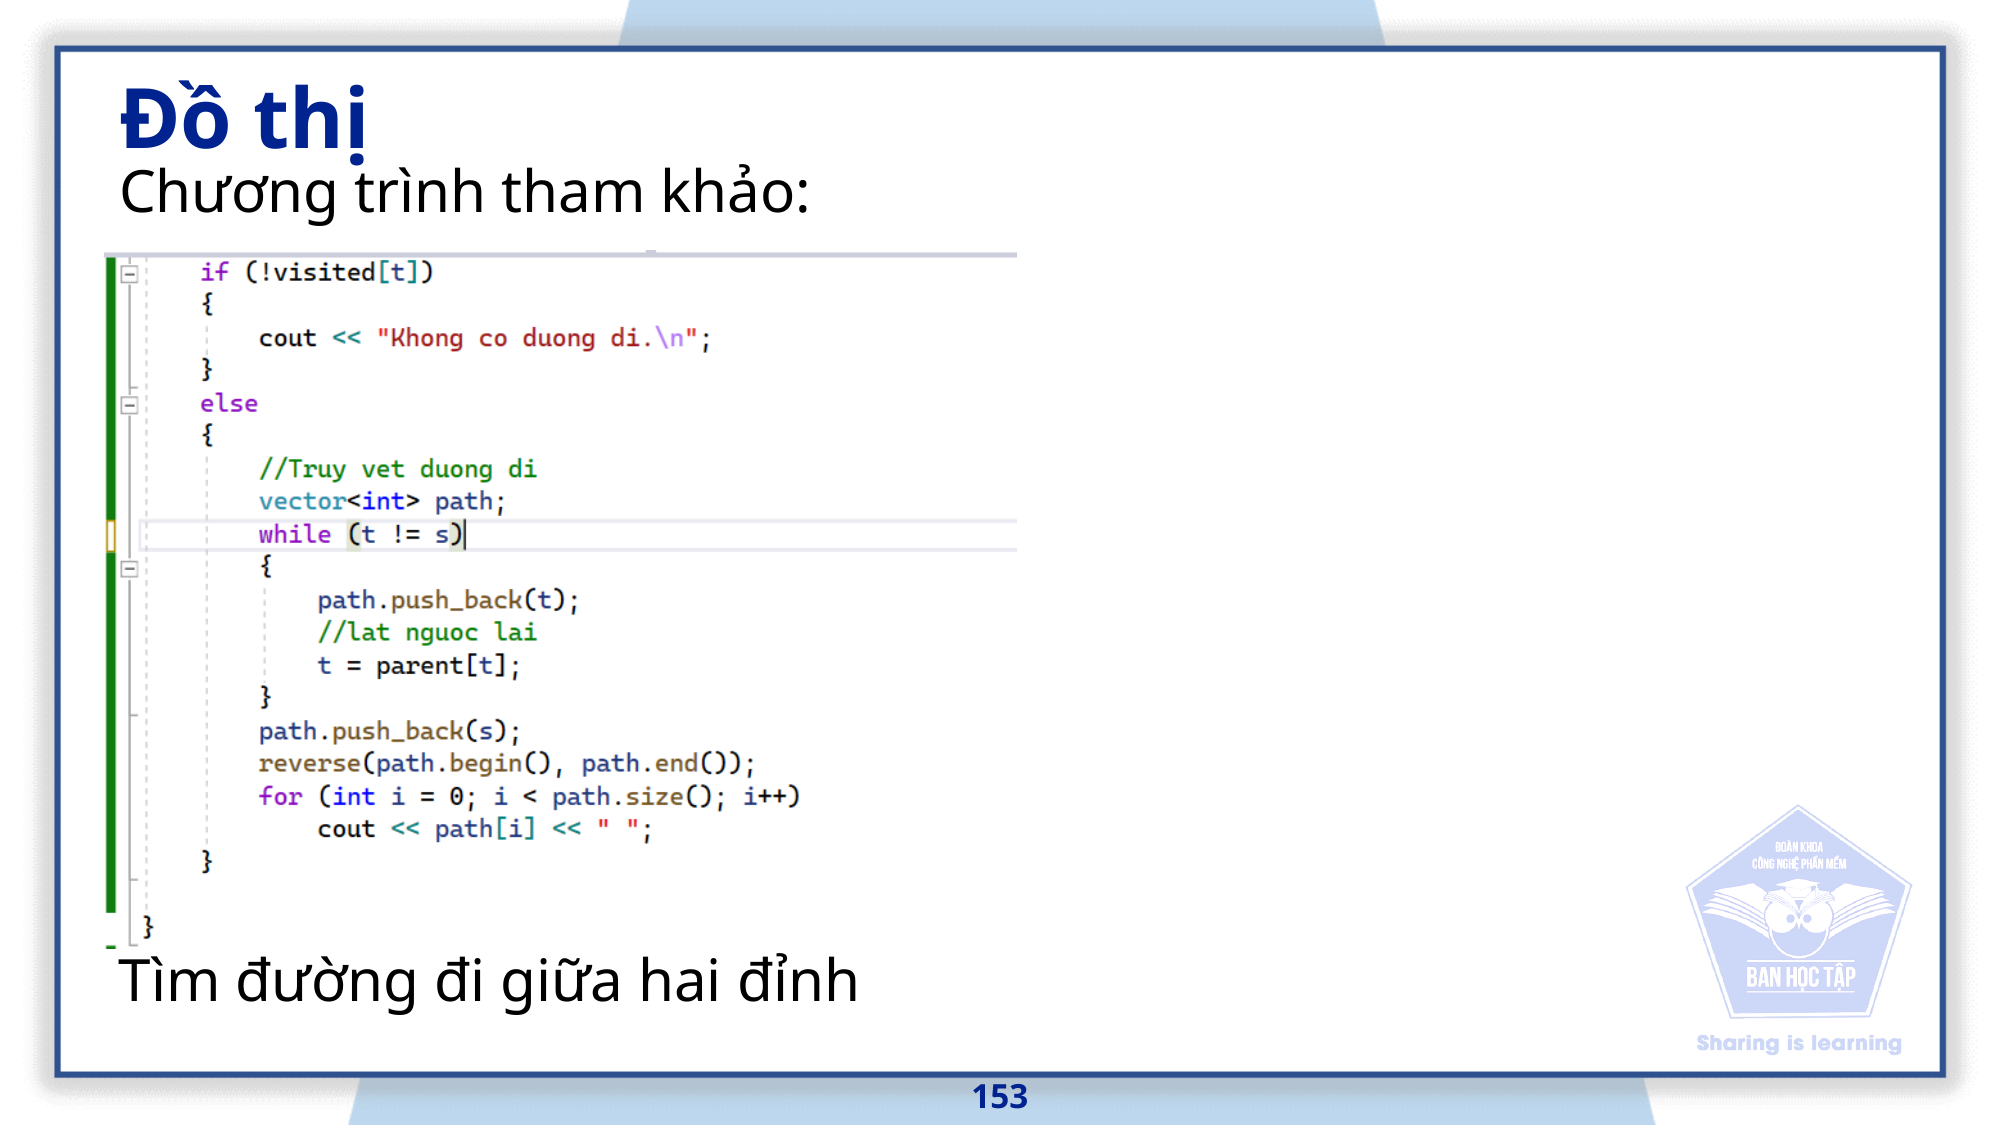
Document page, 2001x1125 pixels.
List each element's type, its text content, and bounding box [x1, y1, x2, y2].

slide_number 153 [774, 1070, 1225, 1125]
title Đồ thị [104, 54, 1896, 146]
text_box Tìm đường đi giữa hai đỉnh [104, 935, 1620, 1021]
picture [0, 0, 2001, 1125]
text_box Chương trình tham khảo: [104, 146, 1896, 382]
